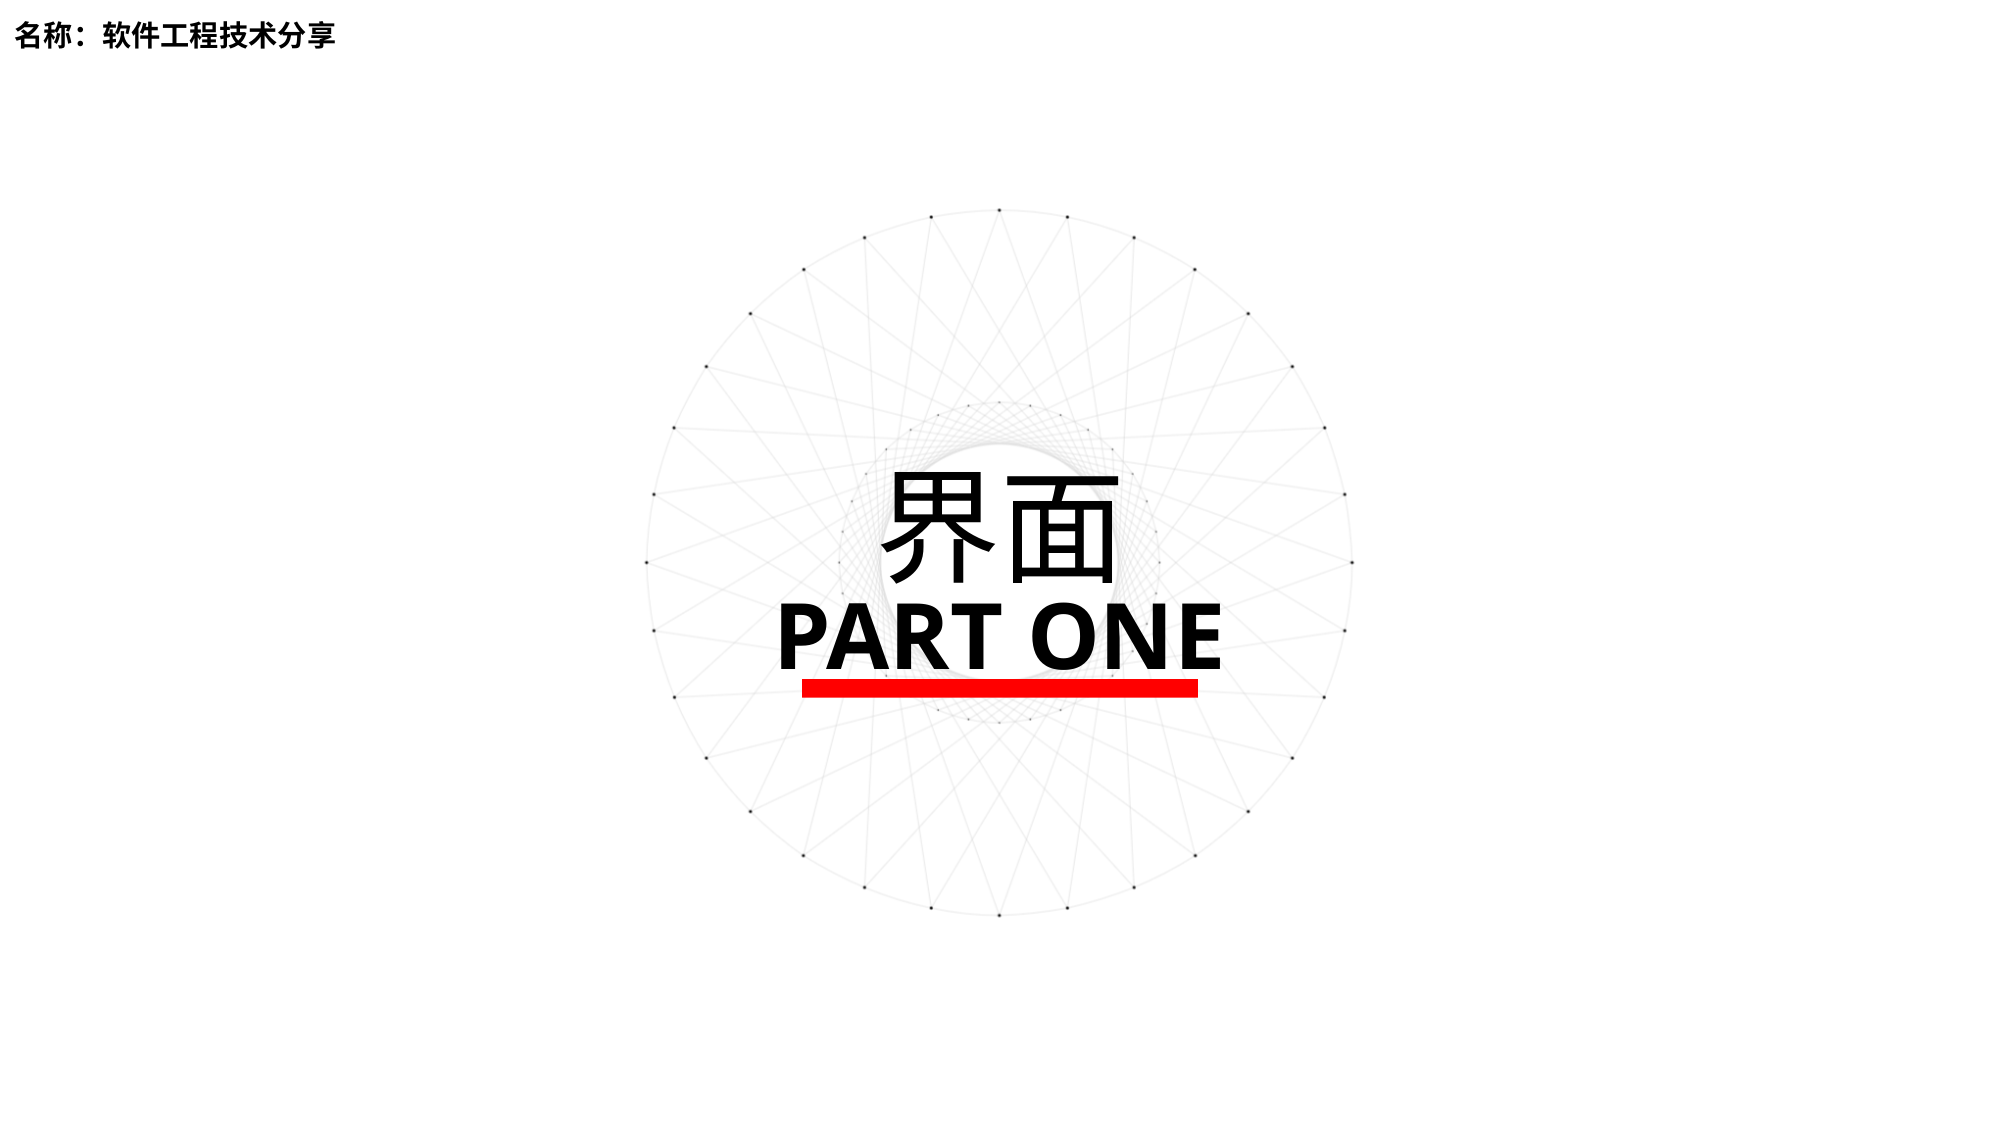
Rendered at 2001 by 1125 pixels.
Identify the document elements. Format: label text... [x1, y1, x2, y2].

text_box 界面 [645, 396, 1355, 607]
picture [676, 193, 1335, 396]
text_box PART ONE [704, 538, 1296, 696]
picture [636, 445, 1375, 932]
text_box 名称：软件工程技术分享 [0, 9, 351, 60]
